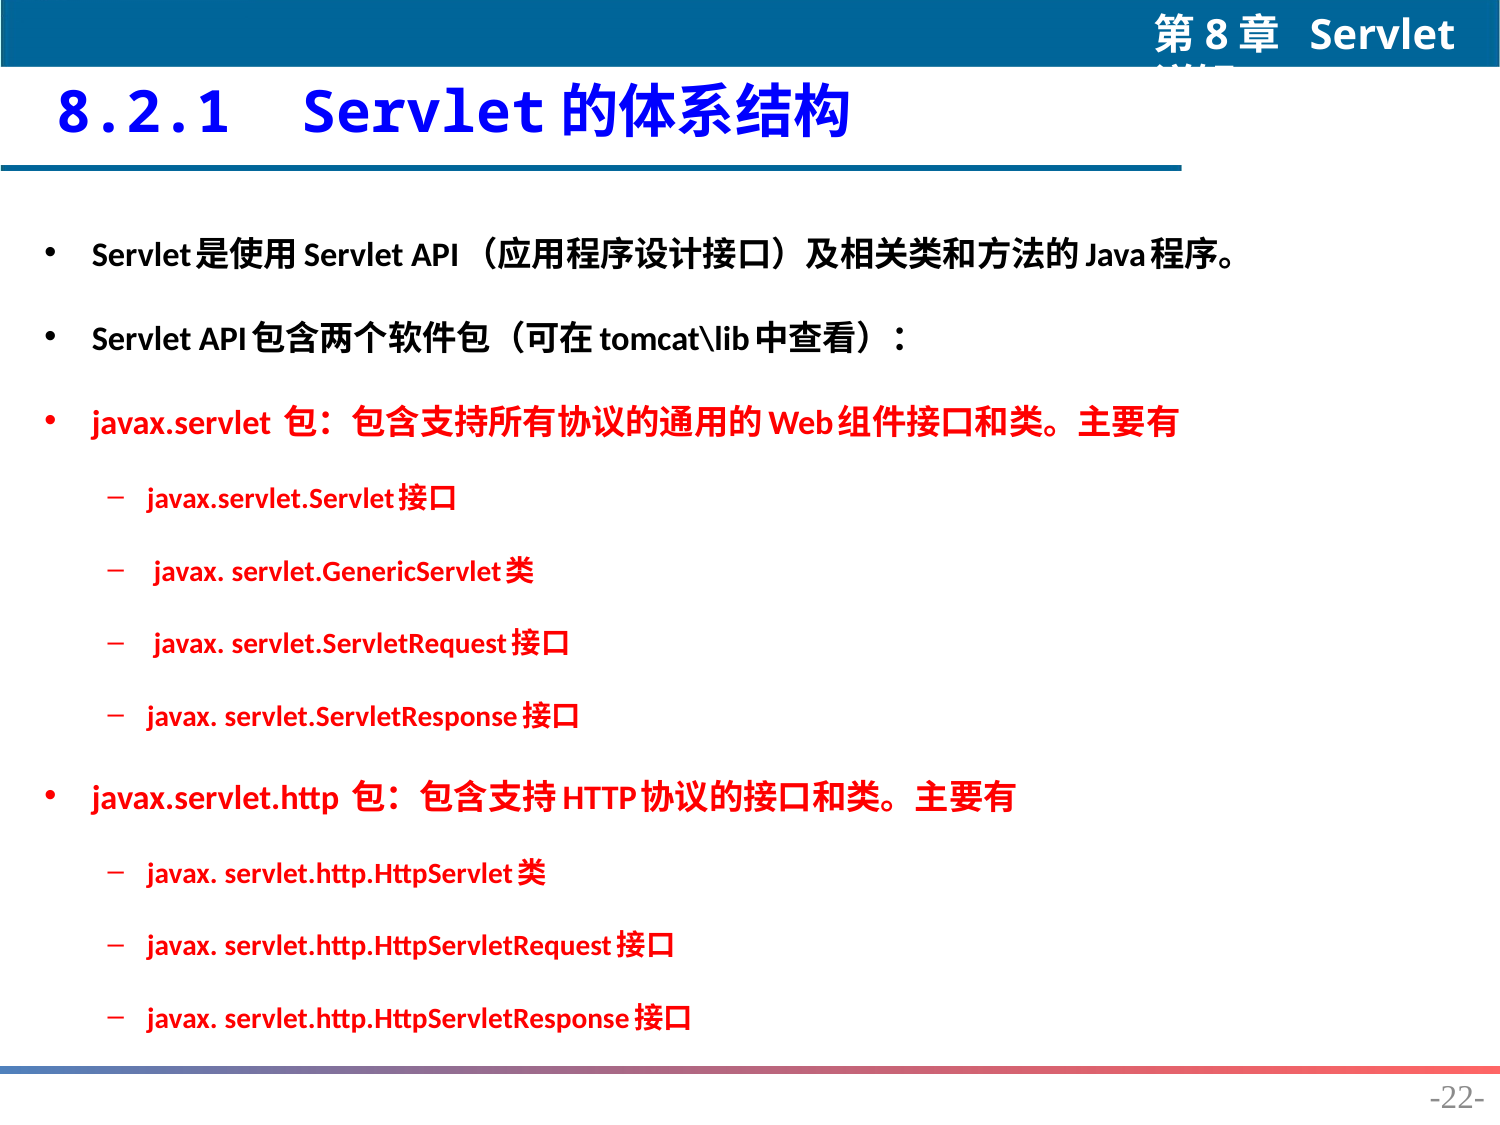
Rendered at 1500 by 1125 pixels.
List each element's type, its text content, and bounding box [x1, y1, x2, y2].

list 8.2.1 Servlet的体系结构 [41, 66, 1068, 166]
picture [1496, 0, 1500, 67]
slide_number -22- [1149, 1065, 1500, 1125]
list Servlet是使用Servlet API（应用程序设计接口）及相关类和方法的Java程序。 Servlet API包含两个软件包（可在tomcat\lib中查看）： javax.servlet 包：包含支持所有协议的通用的Web组件接口和类。主要有 javax.servlet.Servlet接口 javax. servlet.GenericServlet类 javax. servlet.ServletRequest接口 javax. servlet.ServletResponse接口 javax.servlet.http 包：包含支持HTTP协议的接口和类。主要有 javax. servlet.http.HttpServlet类 javax. servlet.http.HttpServletRequest接口 javax. servlet.http.HttpServletResponse接口 [29, 184, 1500, 1047]
